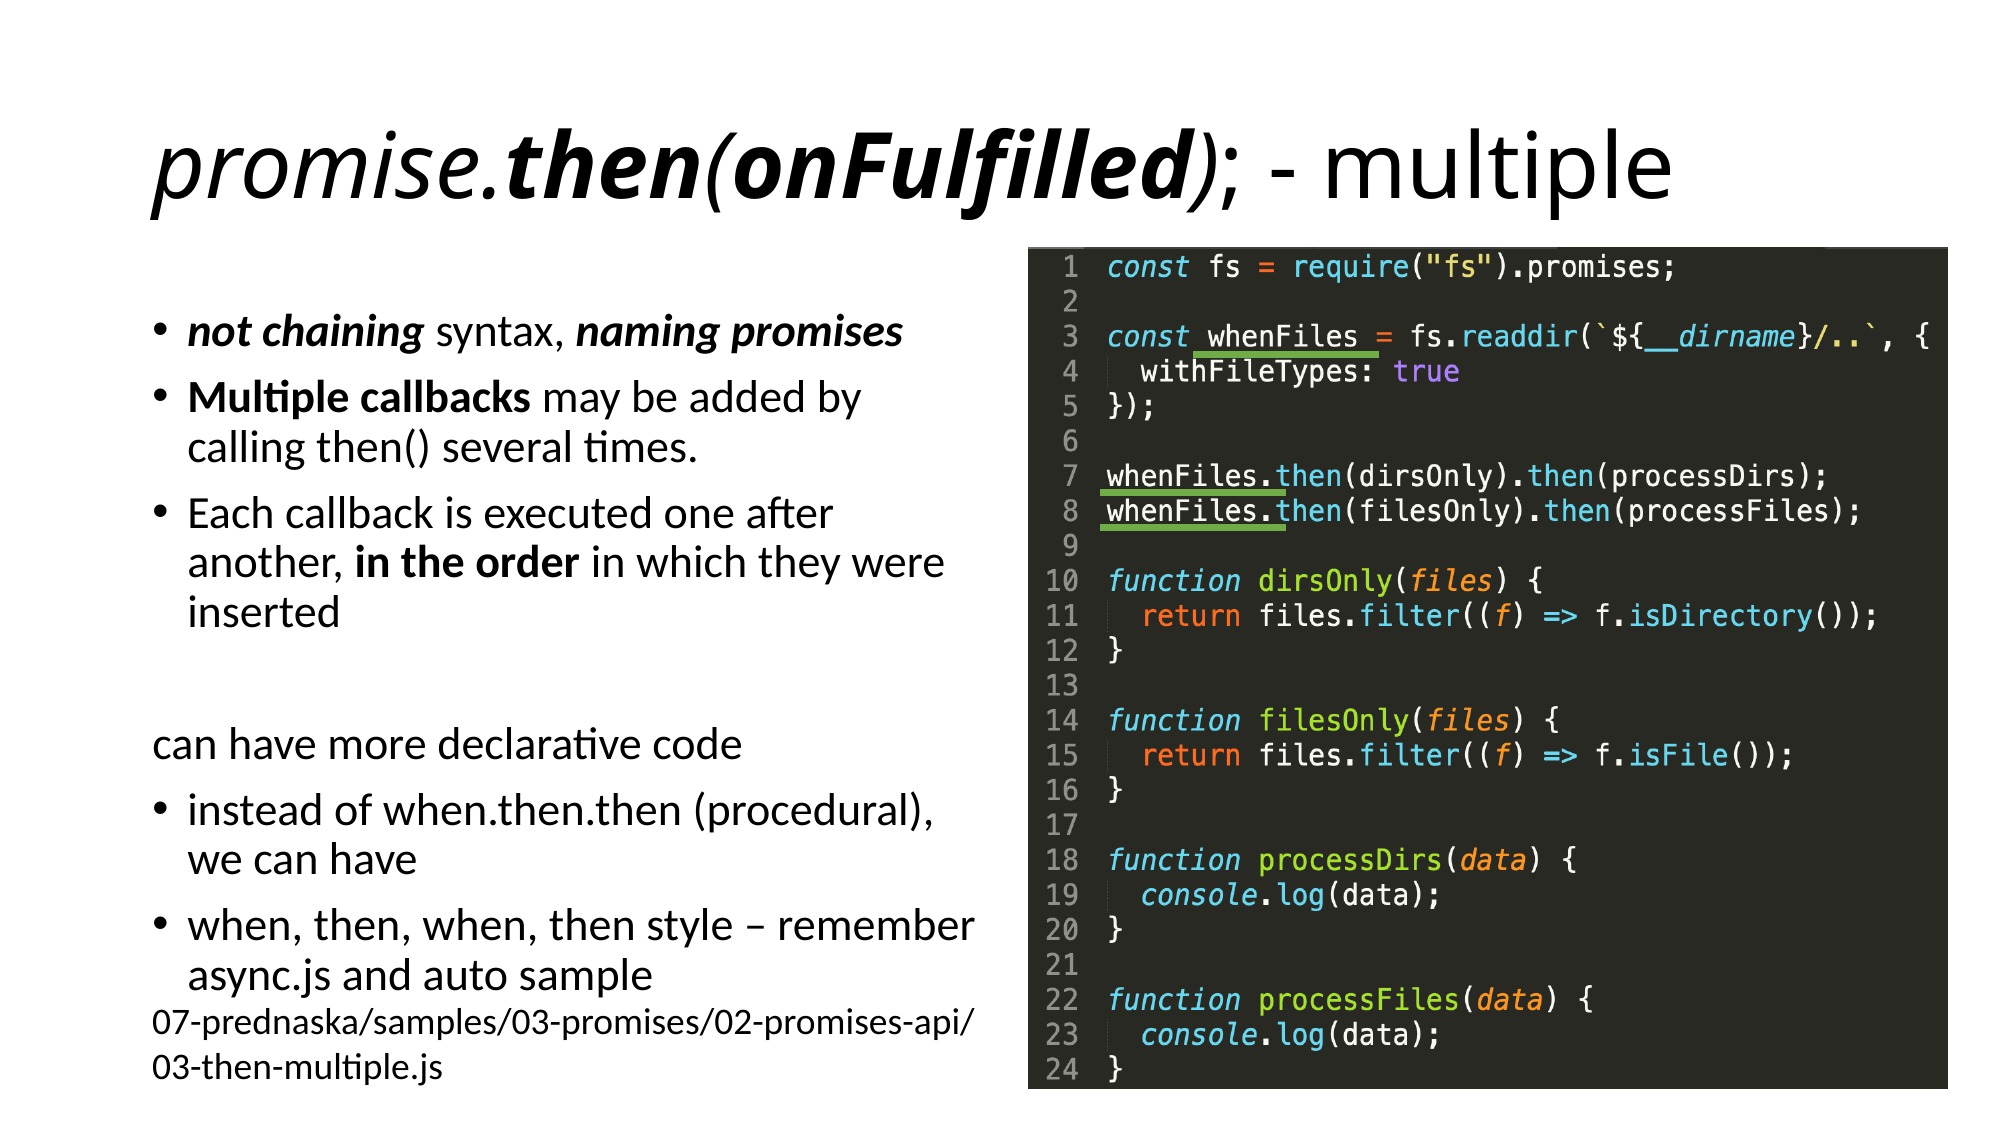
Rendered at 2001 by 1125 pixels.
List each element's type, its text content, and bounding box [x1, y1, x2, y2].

title promise.then(onFulfilled); - multiple [137, 59, 1863, 278]
text_box 07-prednaska/samples/03-promises/02-promises-api/03-then-multiple.js [137, 989, 1038, 1095]
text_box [1028, 247, 1948, 1089]
list not chaining syntax, naming promises Multiple callbacks may be added by calling then() several times. Each callback is executed one after another, in the order in which they were inserted can have more declarative code instead of when.then.then (procedural), we can have when, then, when, then style – remember async.js and auto sample [137, 299, 1000, 989]
